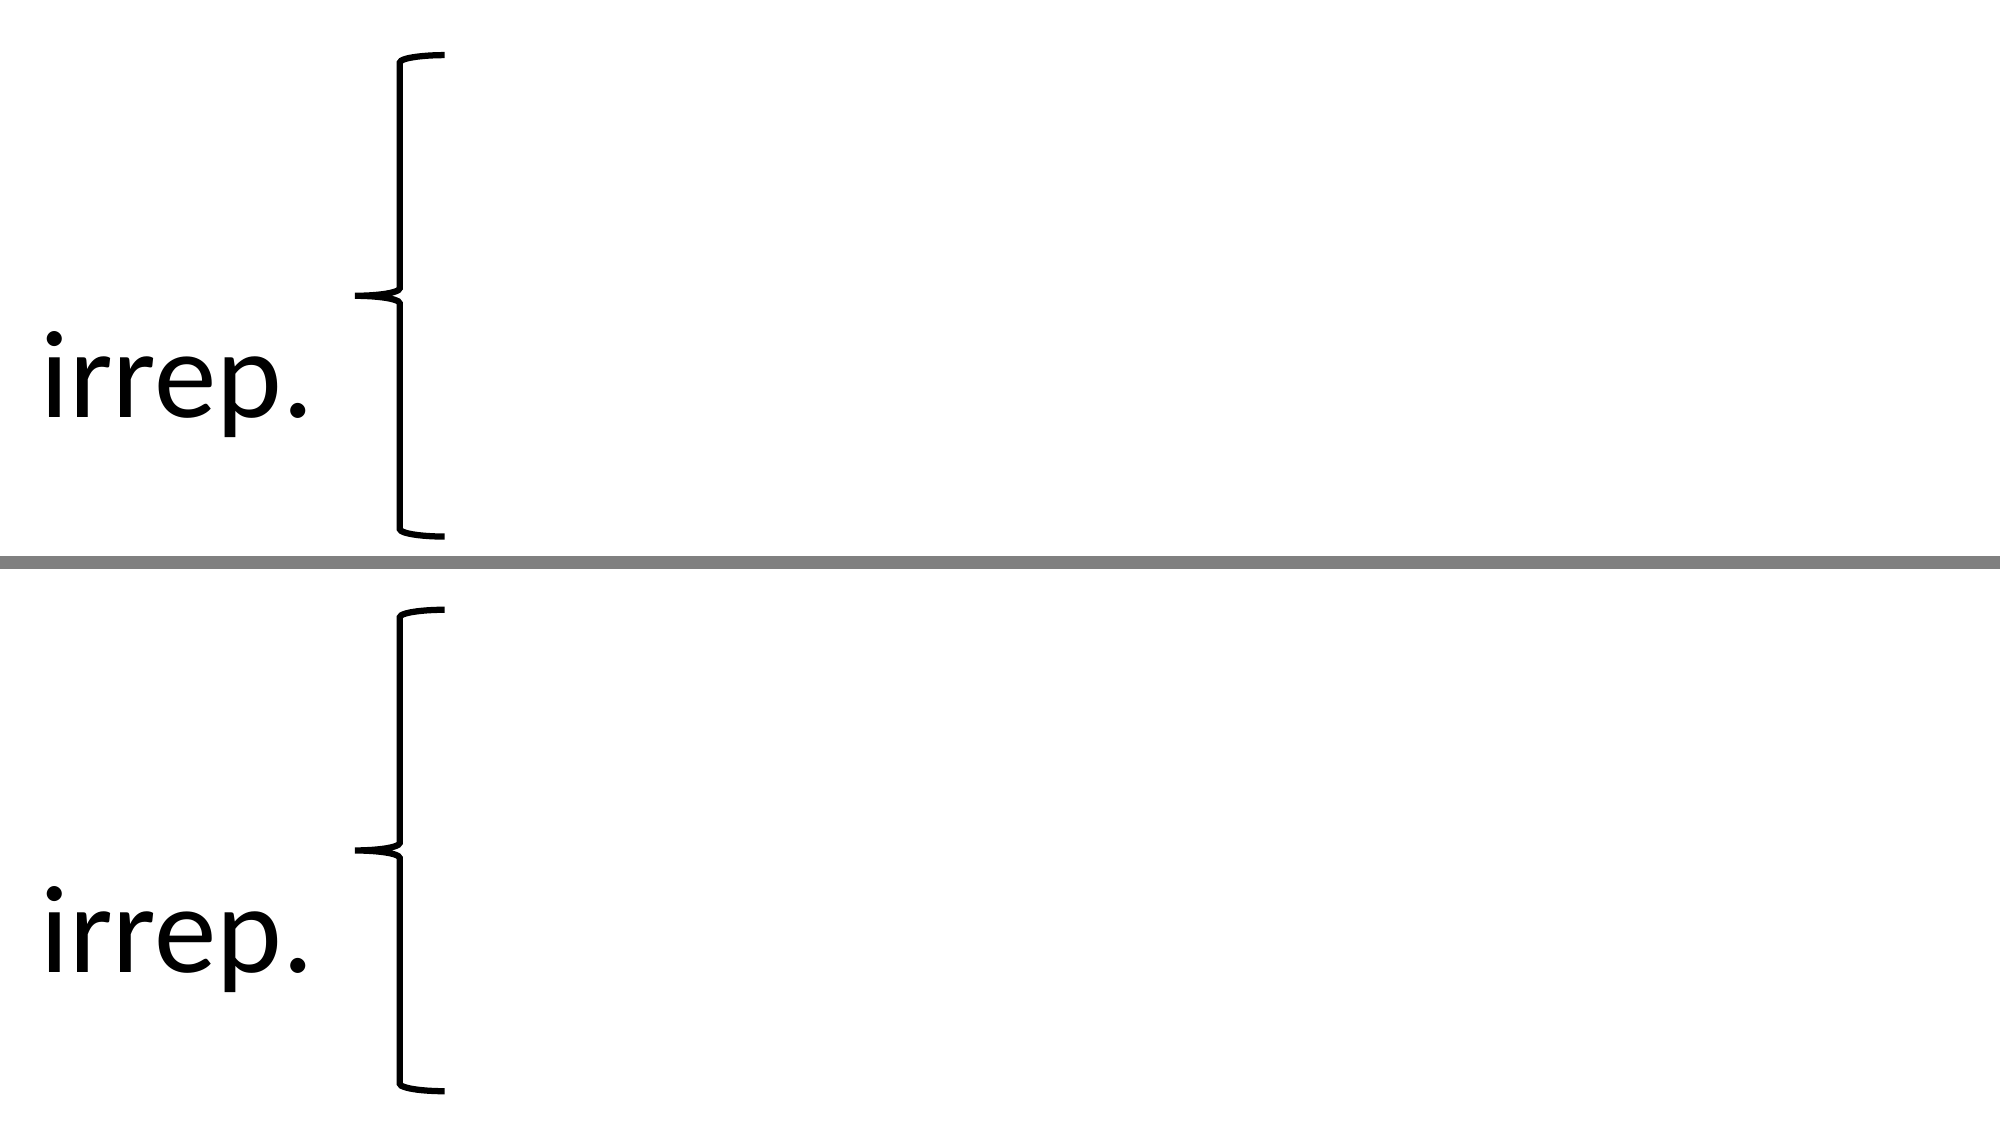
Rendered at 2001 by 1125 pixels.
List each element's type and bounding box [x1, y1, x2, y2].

text_box [0, 609, 1265, 1092]
text_box [0, 47, 1161, 537]
